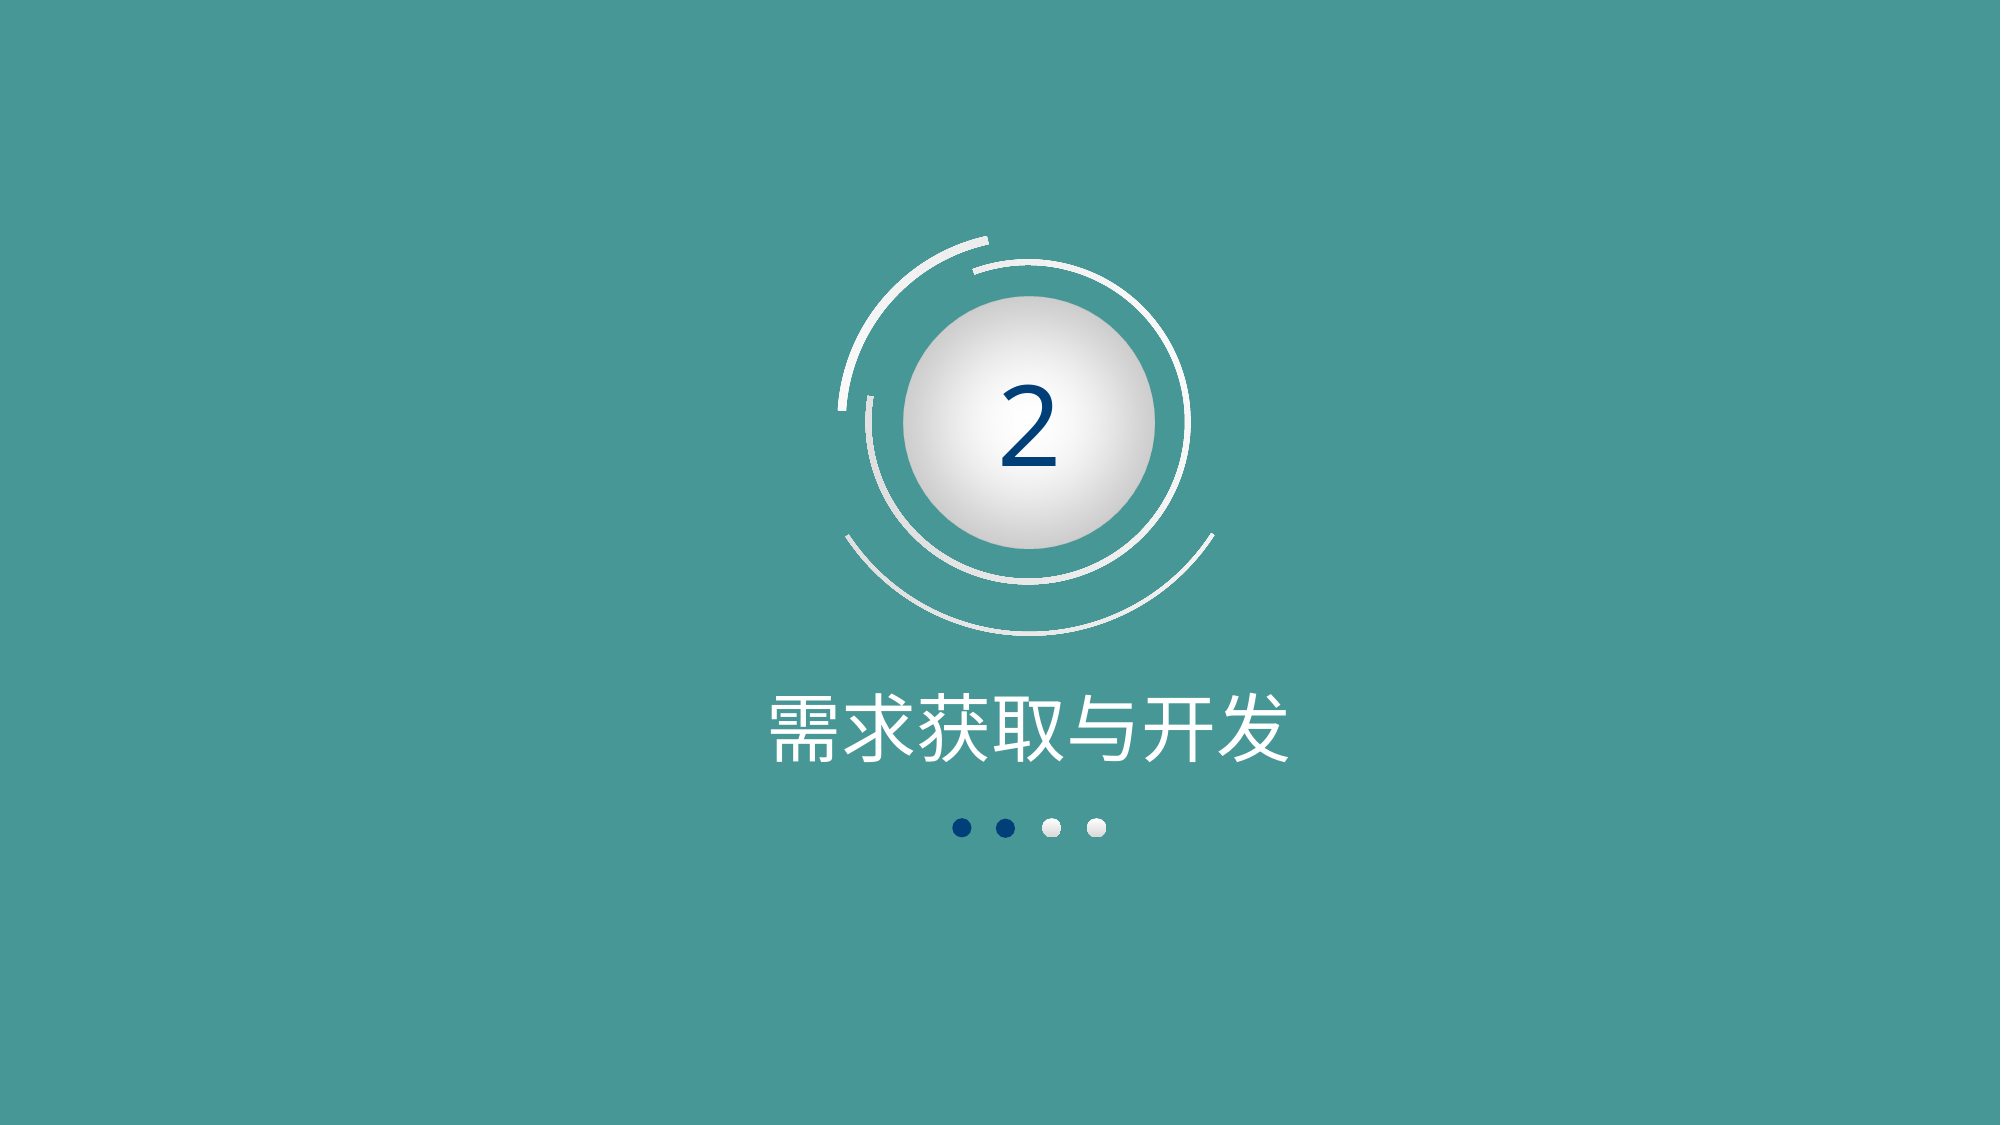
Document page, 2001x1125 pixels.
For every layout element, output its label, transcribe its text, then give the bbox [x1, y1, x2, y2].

text_box 需求获取与开发 [731, 673, 1328, 779]
text_box [1086, 818, 1107, 838]
text_box [1159, 325, 1191, 519]
text_box [865, 395, 897, 518]
text_box [941, 559, 1116, 585]
text_box [837, 236, 989, 411]
text_box [952, 818, 972, 838]
text_box [995, 818, 1016, 838]
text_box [902, 296, 1156, 550]
text_box [1042, 818, 1062, 838]
text_box [0, 0, 2000, 1125]
text_box [845, 533, 1215, 636]
text_box [972, 259, 1130, 295]
